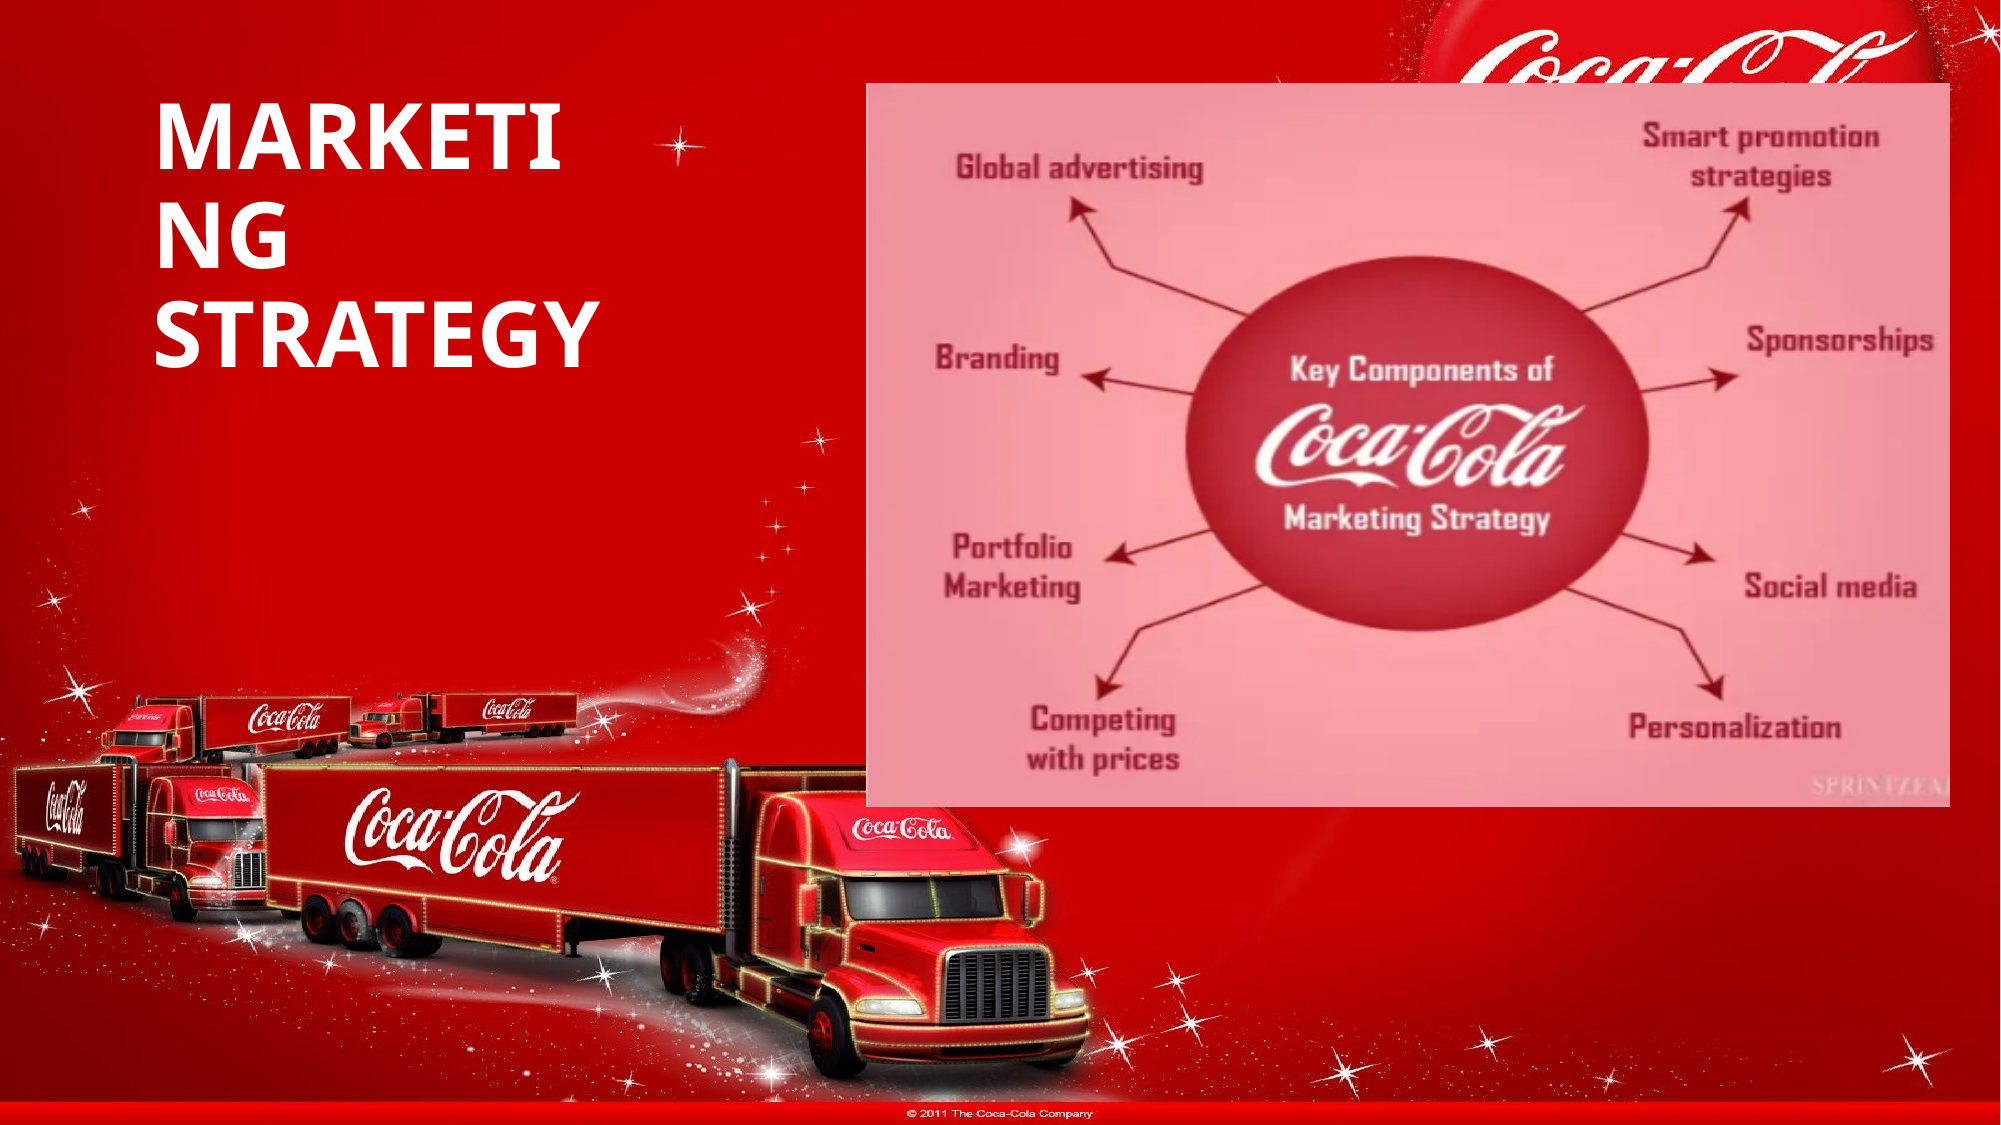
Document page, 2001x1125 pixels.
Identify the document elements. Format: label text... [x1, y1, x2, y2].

picture [0, 0, 2001, 1125]
title MARKETING STRATEGY [137, 59, 630, 197]
list [137, 197, 1863, 1014]
